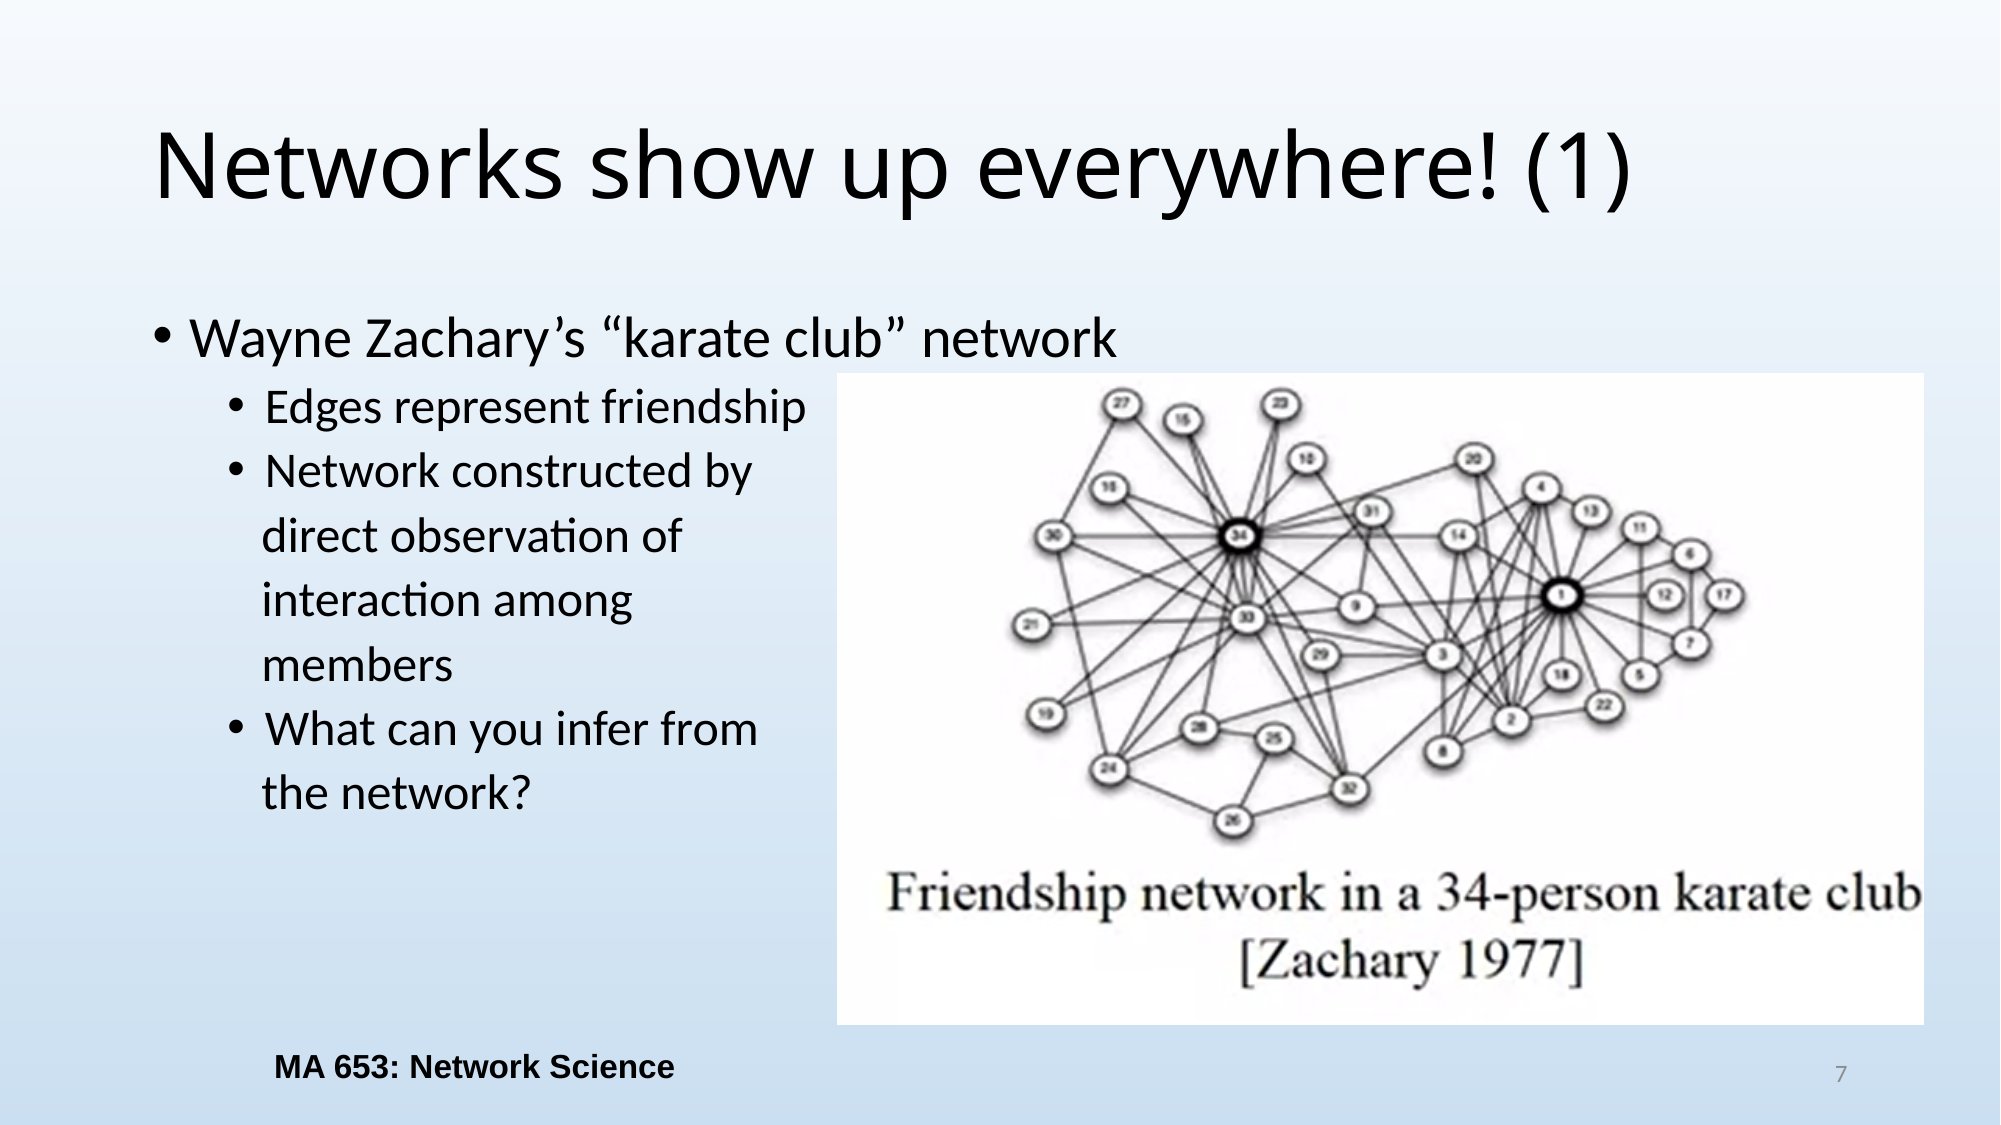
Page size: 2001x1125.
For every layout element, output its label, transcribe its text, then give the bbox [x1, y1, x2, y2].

title Networks show up everywhere! (1) [137, 59, 1863, 278]
slide_number 7 [1412, 1042, 1863, 1103]
footer MA 653: Network Science [137, 1035, 813, 1096]
list Wayne Zachary’s “karate club” network Edges represent friendship Network constructed by direct observation of interaction among members What can you infer from the network? [137, 299, 1863, 1014]
picture [837, 373, 1924, 1025]
